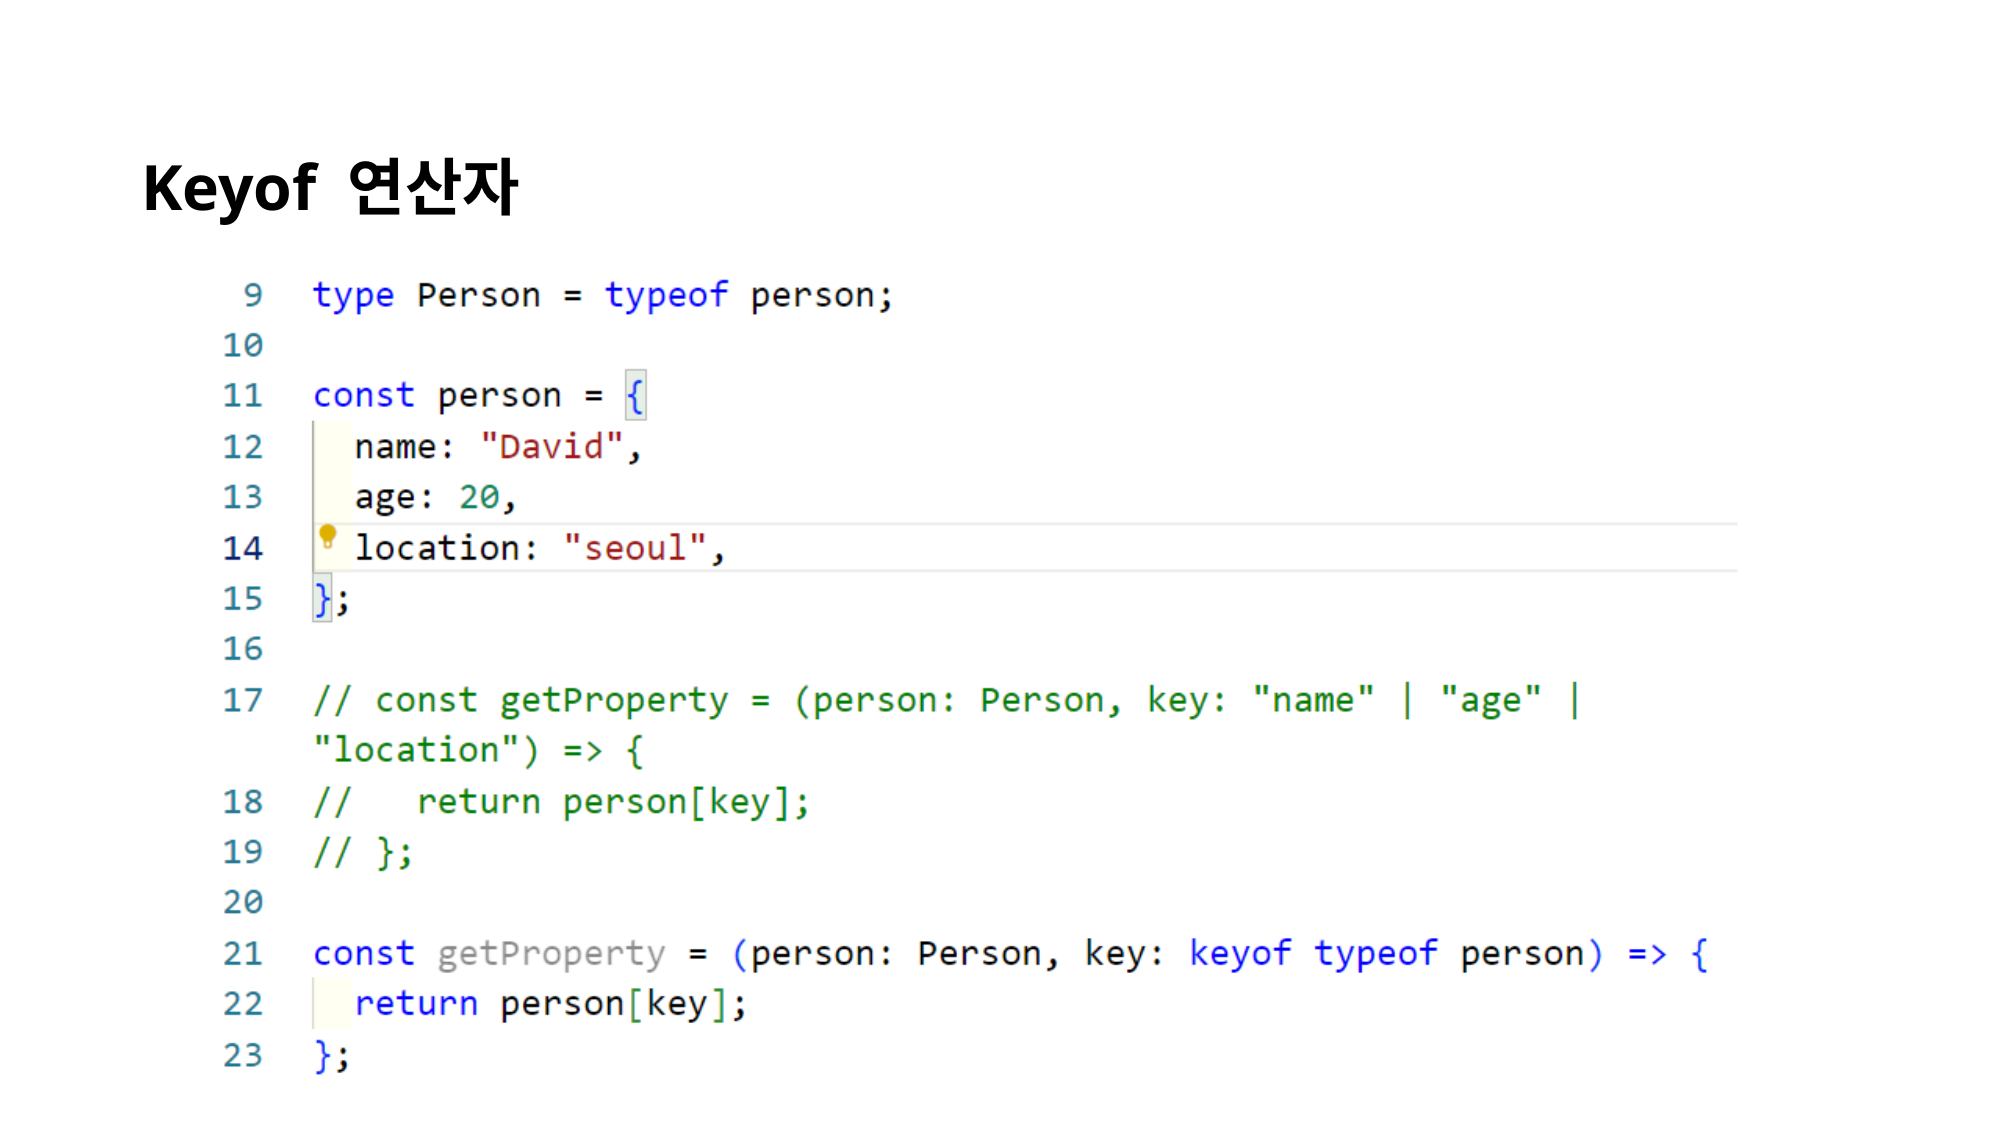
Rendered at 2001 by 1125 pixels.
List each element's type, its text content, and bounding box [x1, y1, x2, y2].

text_box Keyof 연산자 [126, 140, 1874, 231]
picture [206, 263, 1794, 1084]
